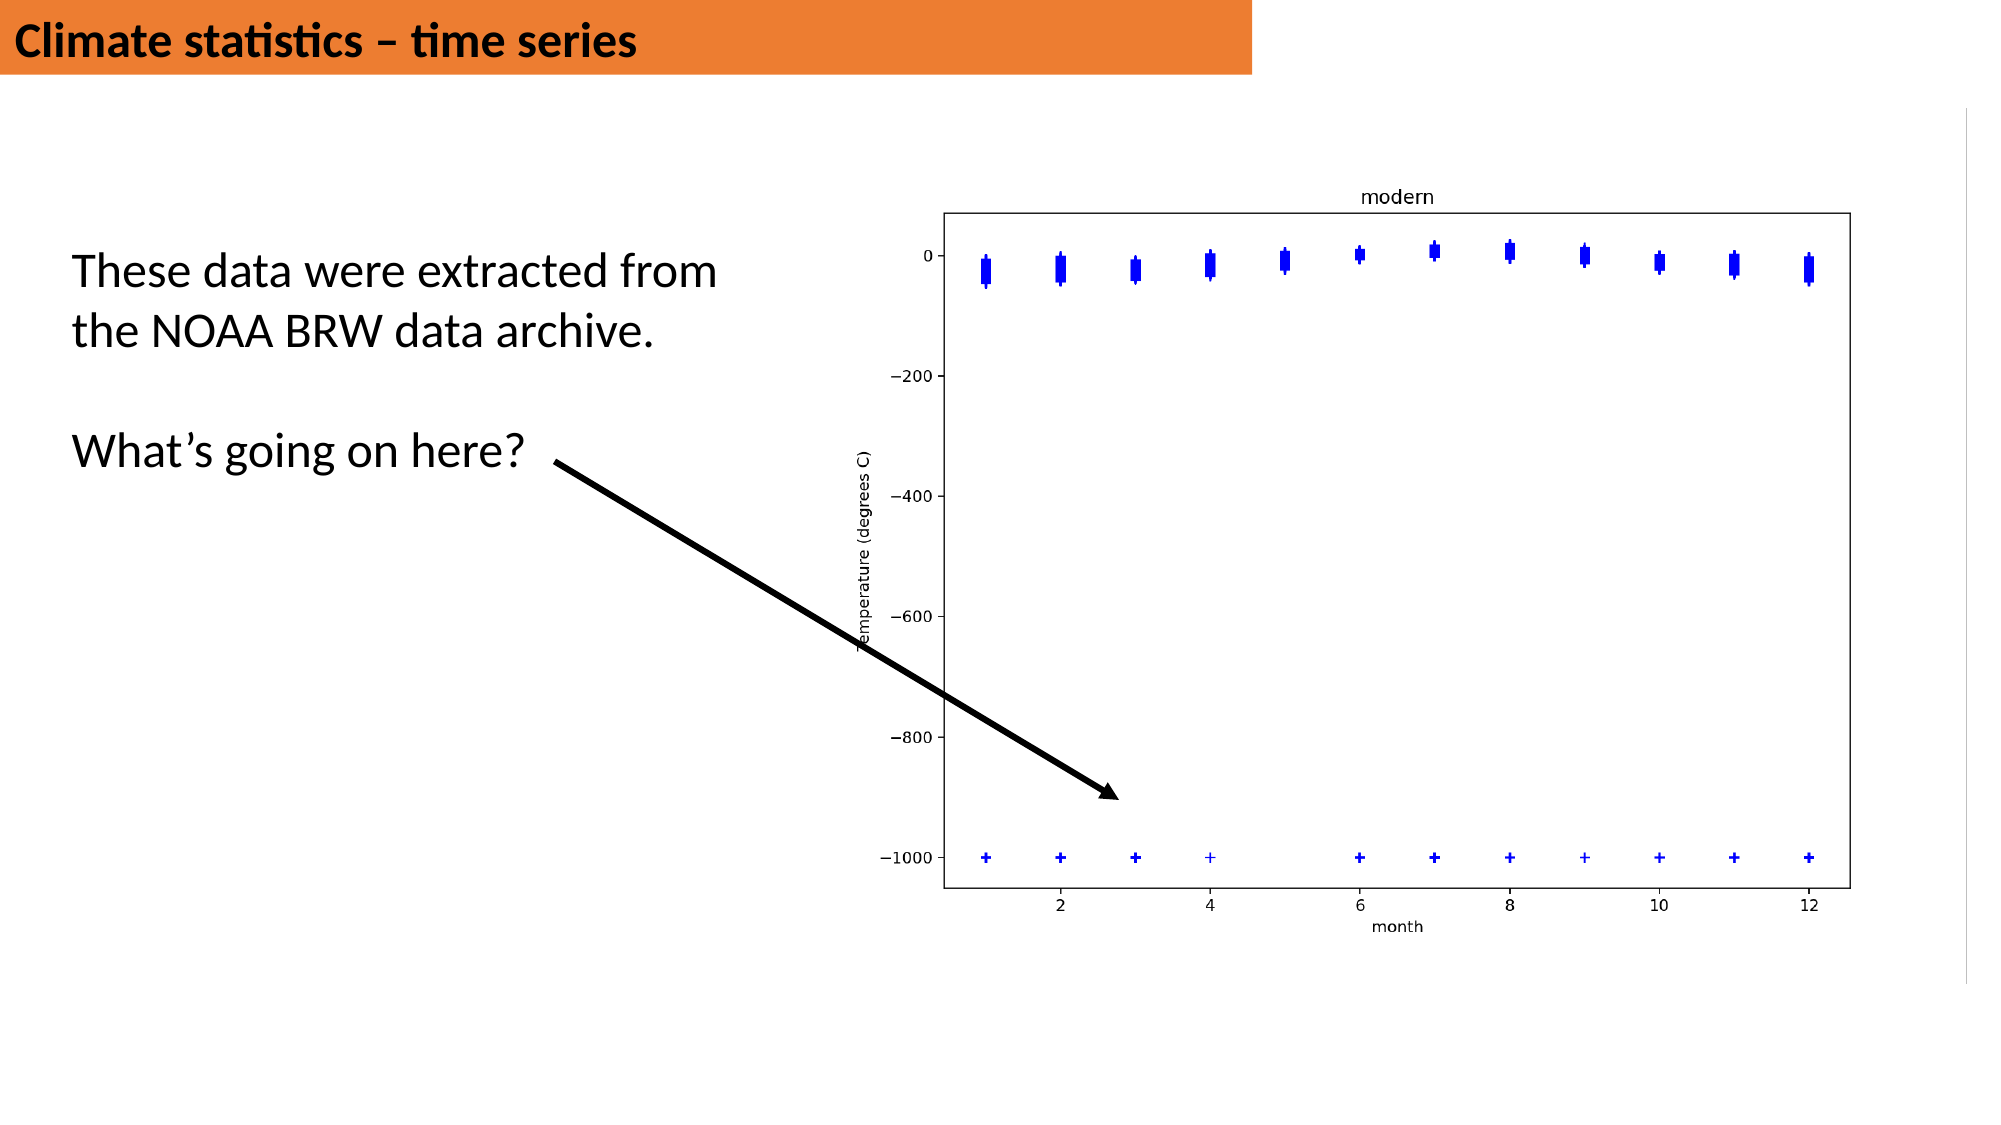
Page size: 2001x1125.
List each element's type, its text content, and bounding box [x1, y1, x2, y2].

text_box Climate statistics – time series [0, 0, 1253, 75]
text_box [554, 461, 1120, 800]
picture [798, 107, 1967, 984]
text_box These data were extracted from the NOAA BRW data archive. What’s going on here? [56, 229, 798, 485]
